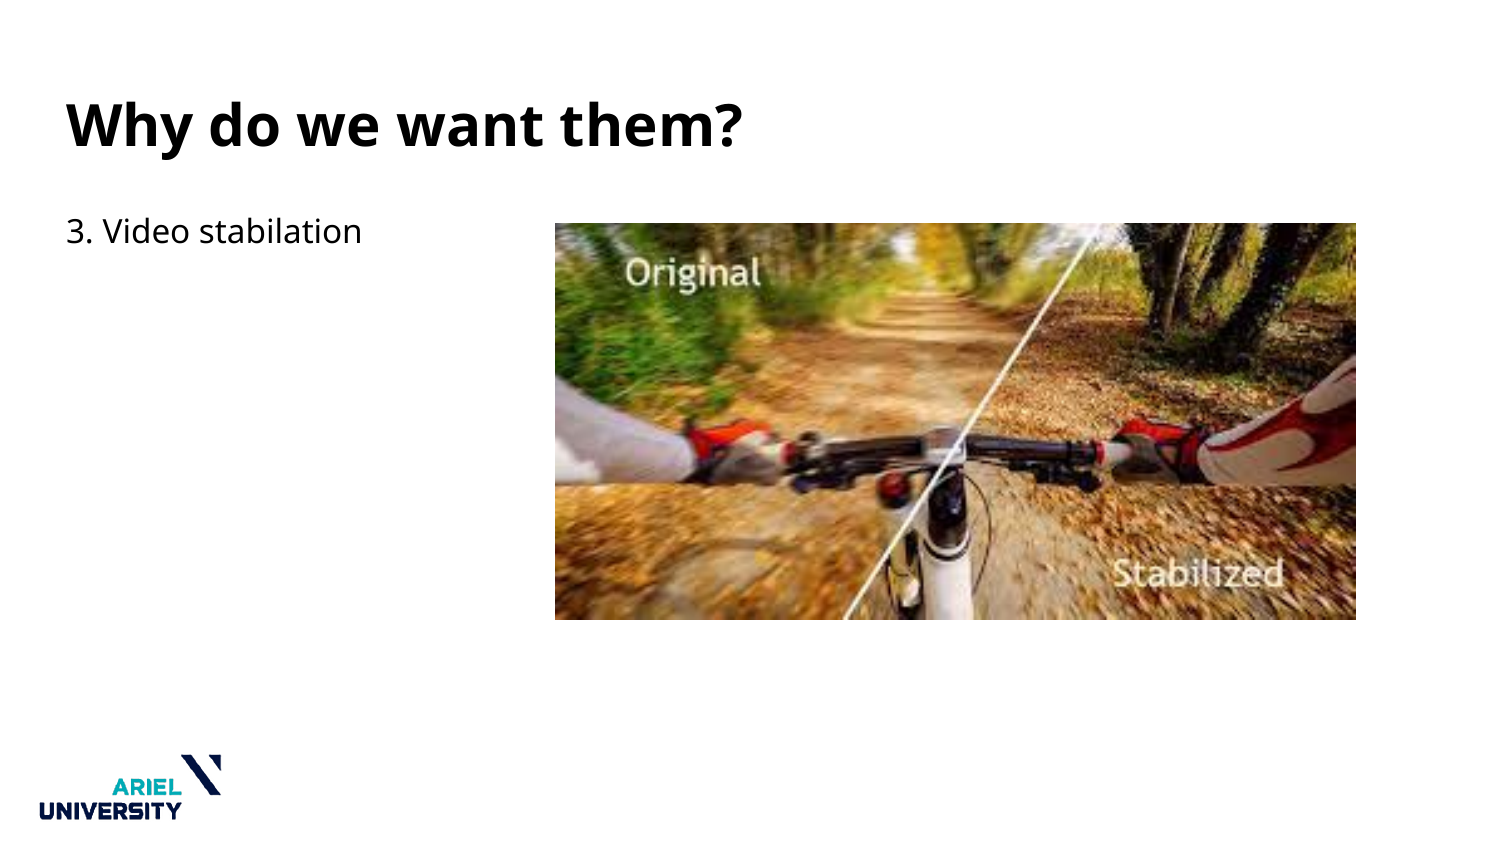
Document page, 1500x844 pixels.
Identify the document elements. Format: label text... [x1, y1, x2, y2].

list 3. Video stabilation [51, 189, 694, 381]
title Why do we want them? [51, 72, 1449, 167]
picture [14, 743, 246, 830]
picture [555, 223, 1356, 621]
